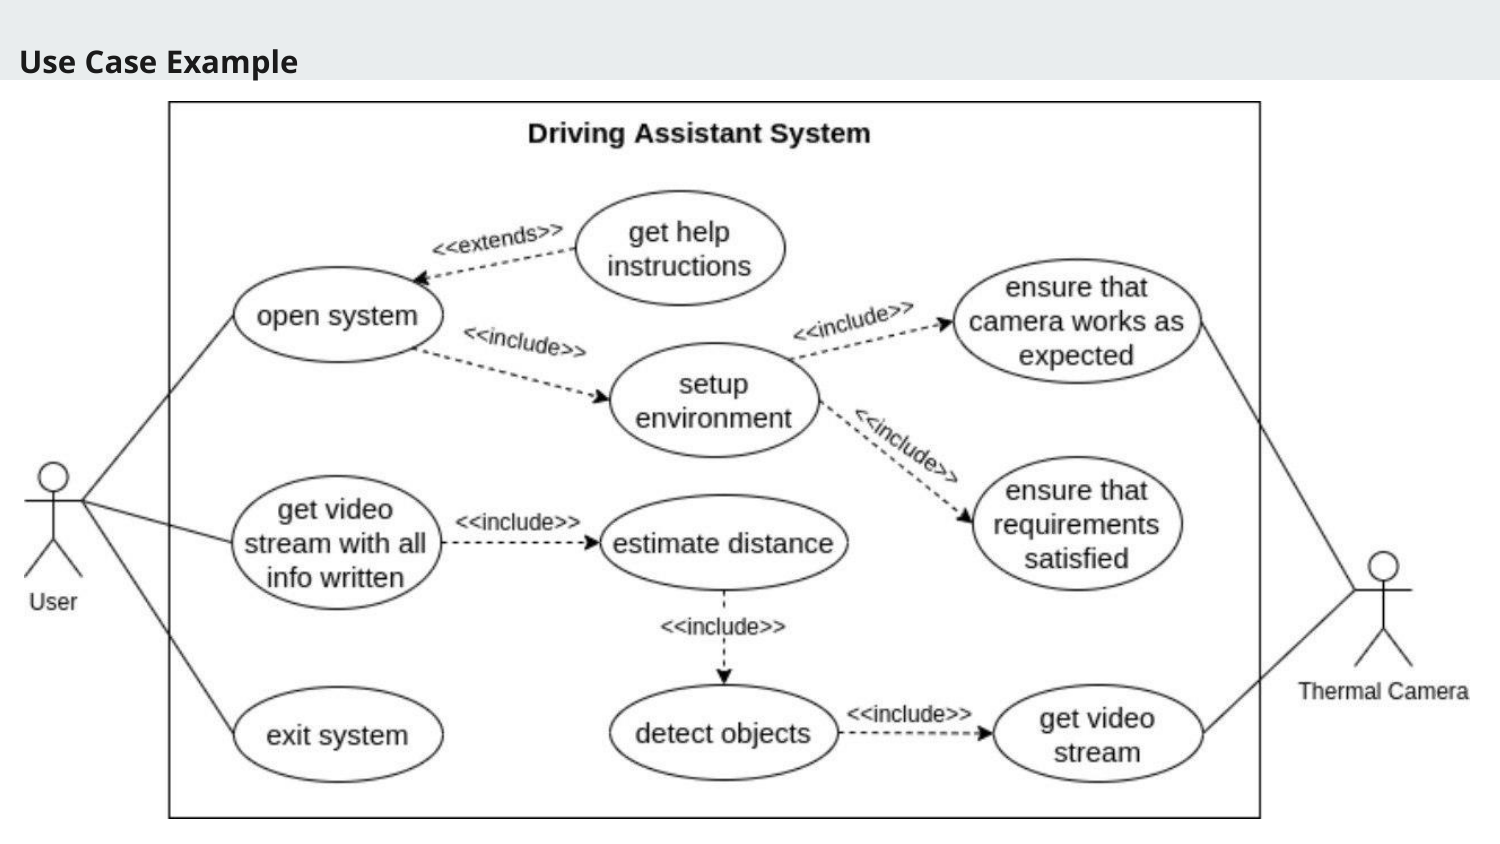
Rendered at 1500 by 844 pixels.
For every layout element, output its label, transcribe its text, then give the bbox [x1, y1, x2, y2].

picture [24, 101, 1470, 819]
list Use Case Example [3, 8, 1265, 514]
